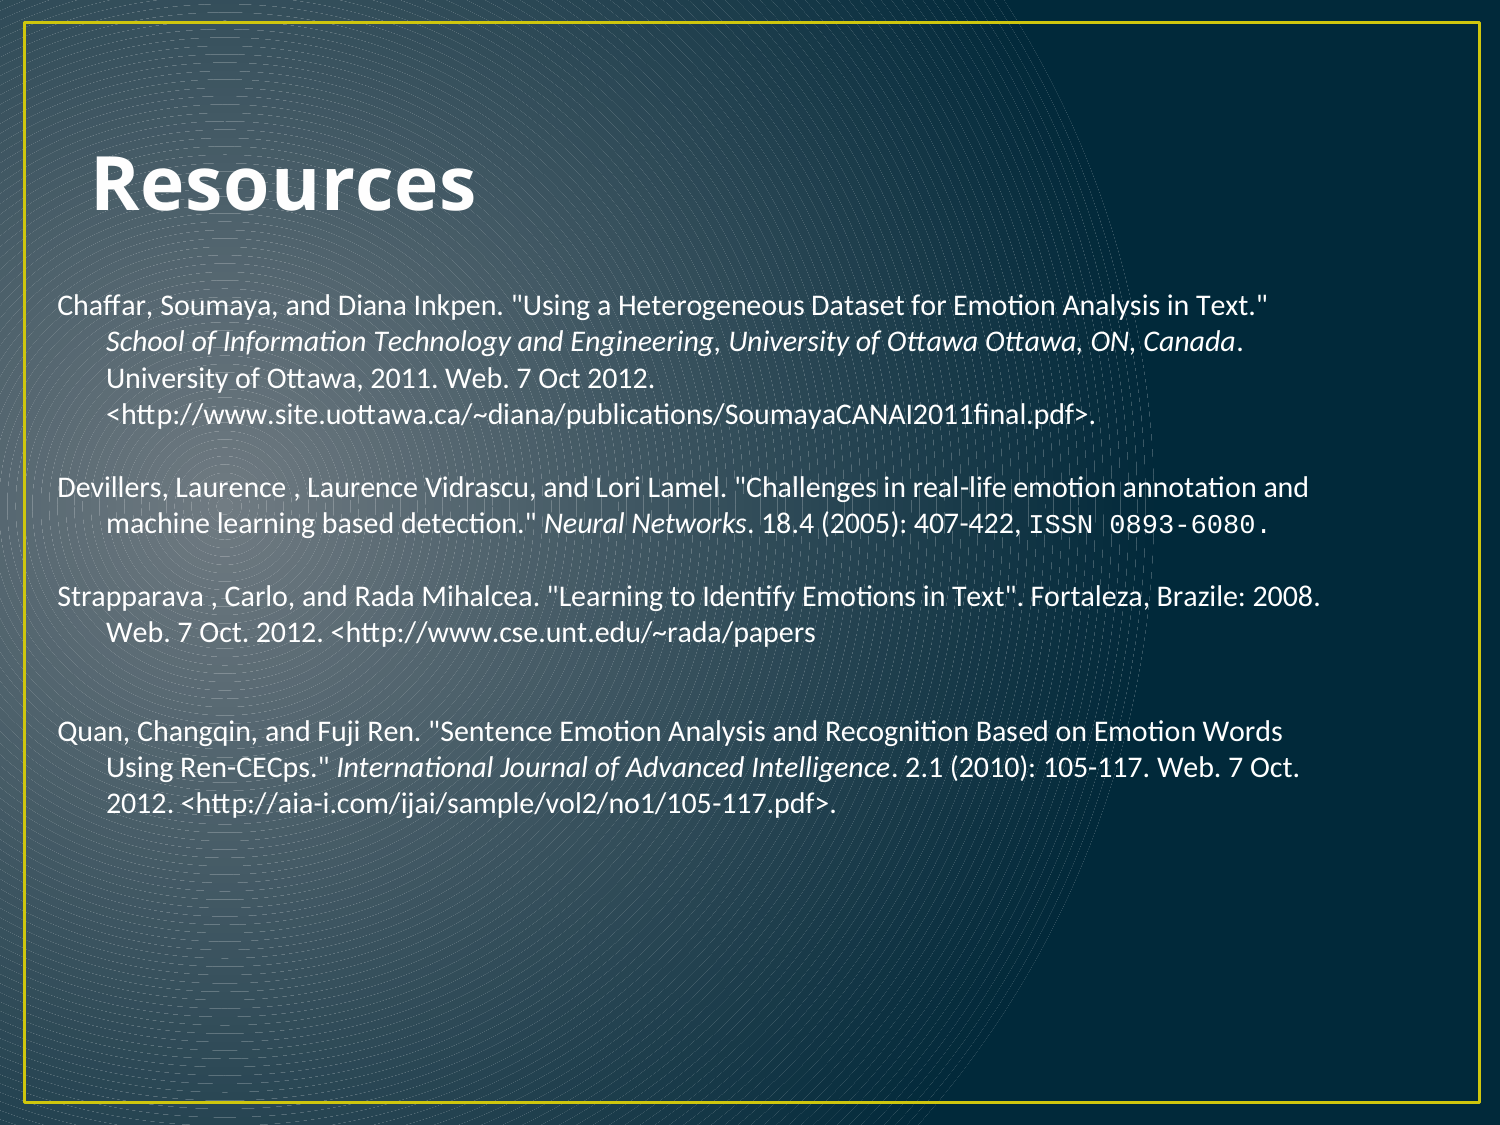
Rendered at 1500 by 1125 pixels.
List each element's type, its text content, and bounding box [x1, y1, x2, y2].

picture [1188, 727, 1194, 740]
picture [1168, 758, 1183, 776]
picture [1215, 331, 1219, 350]
picture [1142, 730, 1146, 740]
title Resources [75, 45, 1425, 233]
picture [1132, 301, 1140, 313]
picture [1053, 826, 1069, 835]
picture [1133, 728, 1137, 740]
picture [1273, 728, 1281, 738]
picture [1101, 758, 1107, 776]
picture [1271, 763, 1279, 776]
picture [1144, 483, 1150, 496]
picture [1170, 484, 1174, 496]
picture [1181, 301, 1187, 314]
picture [1158, 758, 1166, 776]
picture [1175, 728, 1179, 740]
picture [1160, 483, 1166, 496]
picture [1132, 592, 1141, 605]
picture [1300, 587, 1311, 605]
picture [1227, 301, 1236, 314]
picture [1198, 337, 1203, 350]
picture [1160, 341, 1164, 351]
picture [1145, 332, 1158, 351]
picture [1249, 483, 1254, 496]
picture [1269, 588, 1273, 605]
picture [1166, 727, 1174, 740]
picture [1152, 519, 1156, 530]
picture [1286, 759, 1291, 777]
picture [1183, 337, 1188, 350]
picture [1124, 727, 1130, 740]
picture [1217, 516, 1221, 532]
picture [1212, 304, 1216, 314]
picture [1178, 484, 1182, 496]
picture [1151, 724, 1162, 741]
picture [1191, 338, 1196, 351]
picture [1118, 332, 1128, 350]
picture [1255, 601, 1266, 605]
picture [1233, 766, 1238, 776]
picture [1185, 764, 1189, 776]
picture [1295, 484, 1300, 497]
picture [1206, 763, 1212, 776]
picture [1211, 479, 1222, 496]
picture [1204, 722, 1213, 740]
picture [56, 281, 1137, 822]
picture [1277, 590, 1281, 605]
picture [1228, 337, 1234, 350]
picture [1241, 297, 1247, 315]
picture [1222, 343, 1228, 351]
picture [1285, 483, 1291, 496]
picture [1115, 727, 1121, 740]
picture [1269, 483, 1276, 496]
picture [1159, 587, 1170, 605]
picture [1219, 722, 1228, 740]
picture [1257, 728, 1262, 741]
picture [1118, 301, 1125, 319]
picture [1252, 758, 1268, 777]
picture [1176, 338, 1180, 350]
picture [1197, 296, 1210, 314]
picture [1193, 519, 1201, 530]
picture [1129, 758, 1141, 776]
picture [1293, 588, 1297, 603]
picture [1167, 337, 1172, 350]
picture [1187, 479, 1192, 496]
